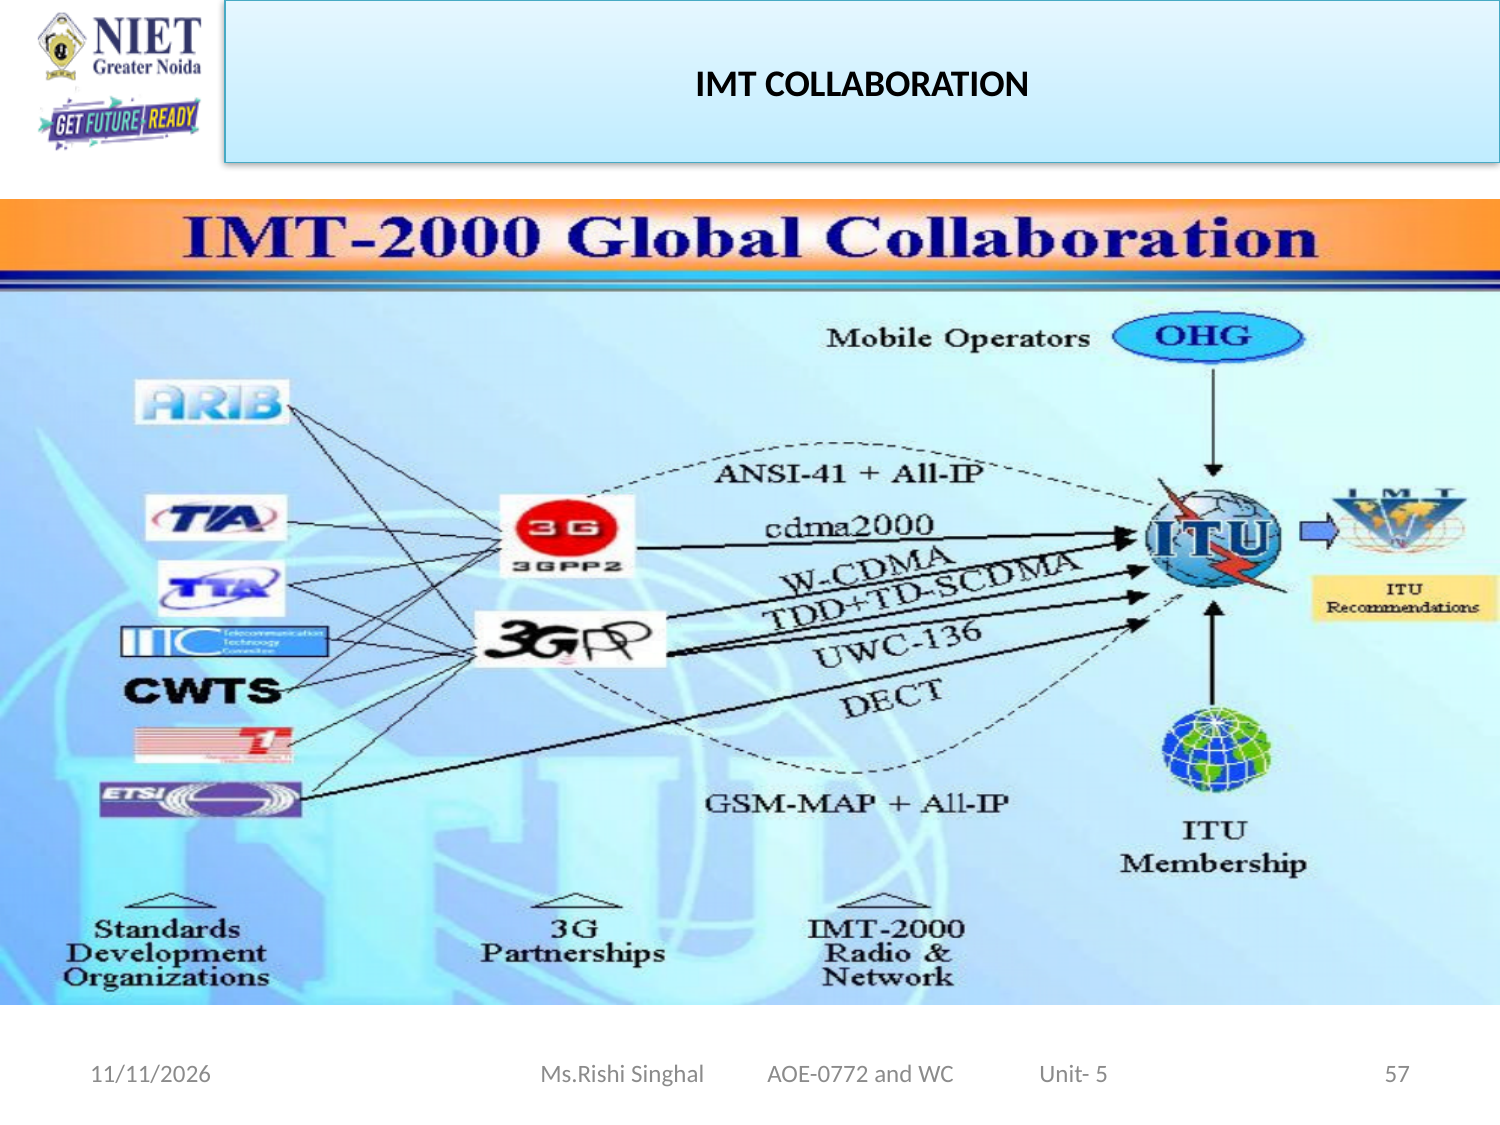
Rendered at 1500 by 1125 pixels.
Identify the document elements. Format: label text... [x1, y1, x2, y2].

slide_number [75, 1042, 412, 1103]
text_box IMT COLLABORATION [238, 0, 1500, 163]
footer Ms.Rishi Singhal AOE-0772 and WC Unit- 5 [412, 1042, 1074, 1103]
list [0, 199, 1500, 1006]
slide_number 57 [1074, 1042, 1425, 1103]
picture [0, 0, 238, 163]
